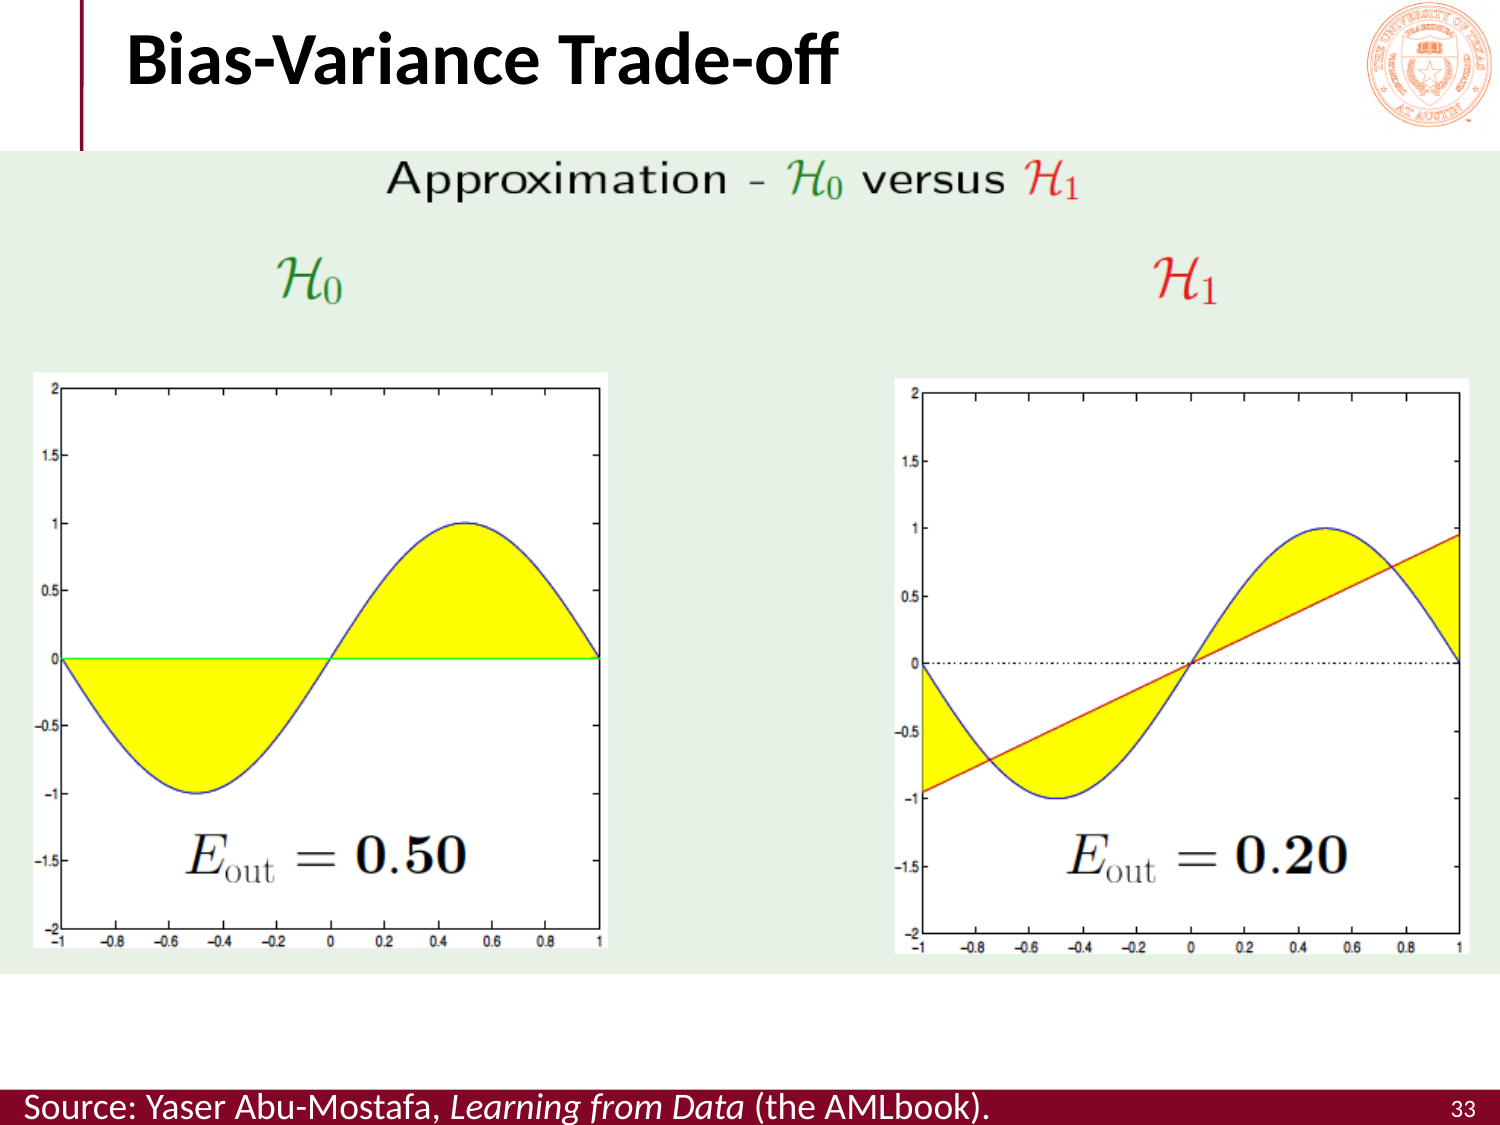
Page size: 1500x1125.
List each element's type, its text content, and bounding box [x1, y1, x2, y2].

title Bias-Variance Trade-off [111, 13, 1373, 97]
slide_number 33 [1141, 1077, 1492, 1125]
picture [0, 151, 1500, 974]
text_box Source: Yaser Abu-Mostafa, Learning from Data (the AMLbook). [8, 1074, 1007, 1125]
picture [1360, 0, 1498, 140]
